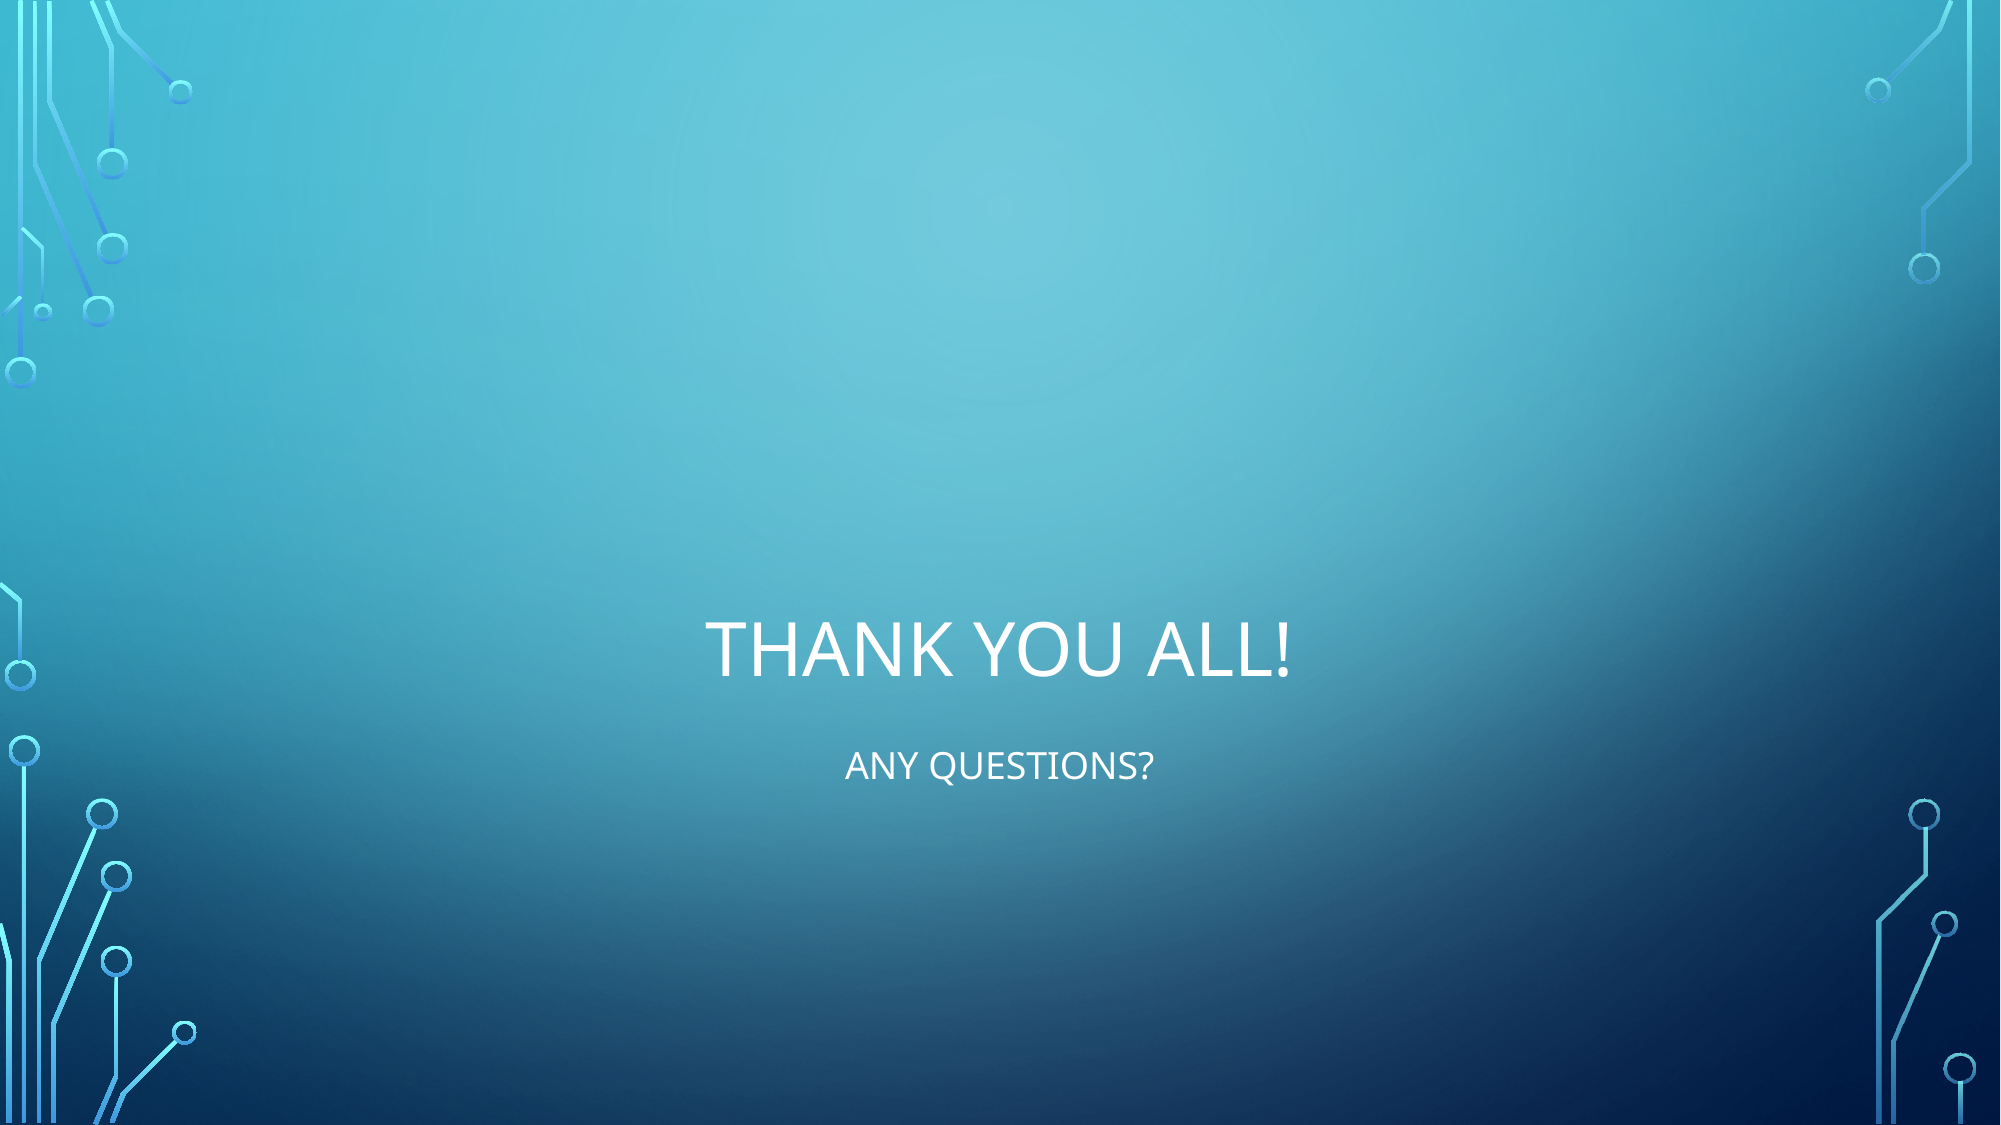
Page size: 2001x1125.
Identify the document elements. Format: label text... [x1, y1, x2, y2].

title Thank you all! [187, 232, 1813, 701]
list ANY Questions? [187, 725, 1813, 952]
